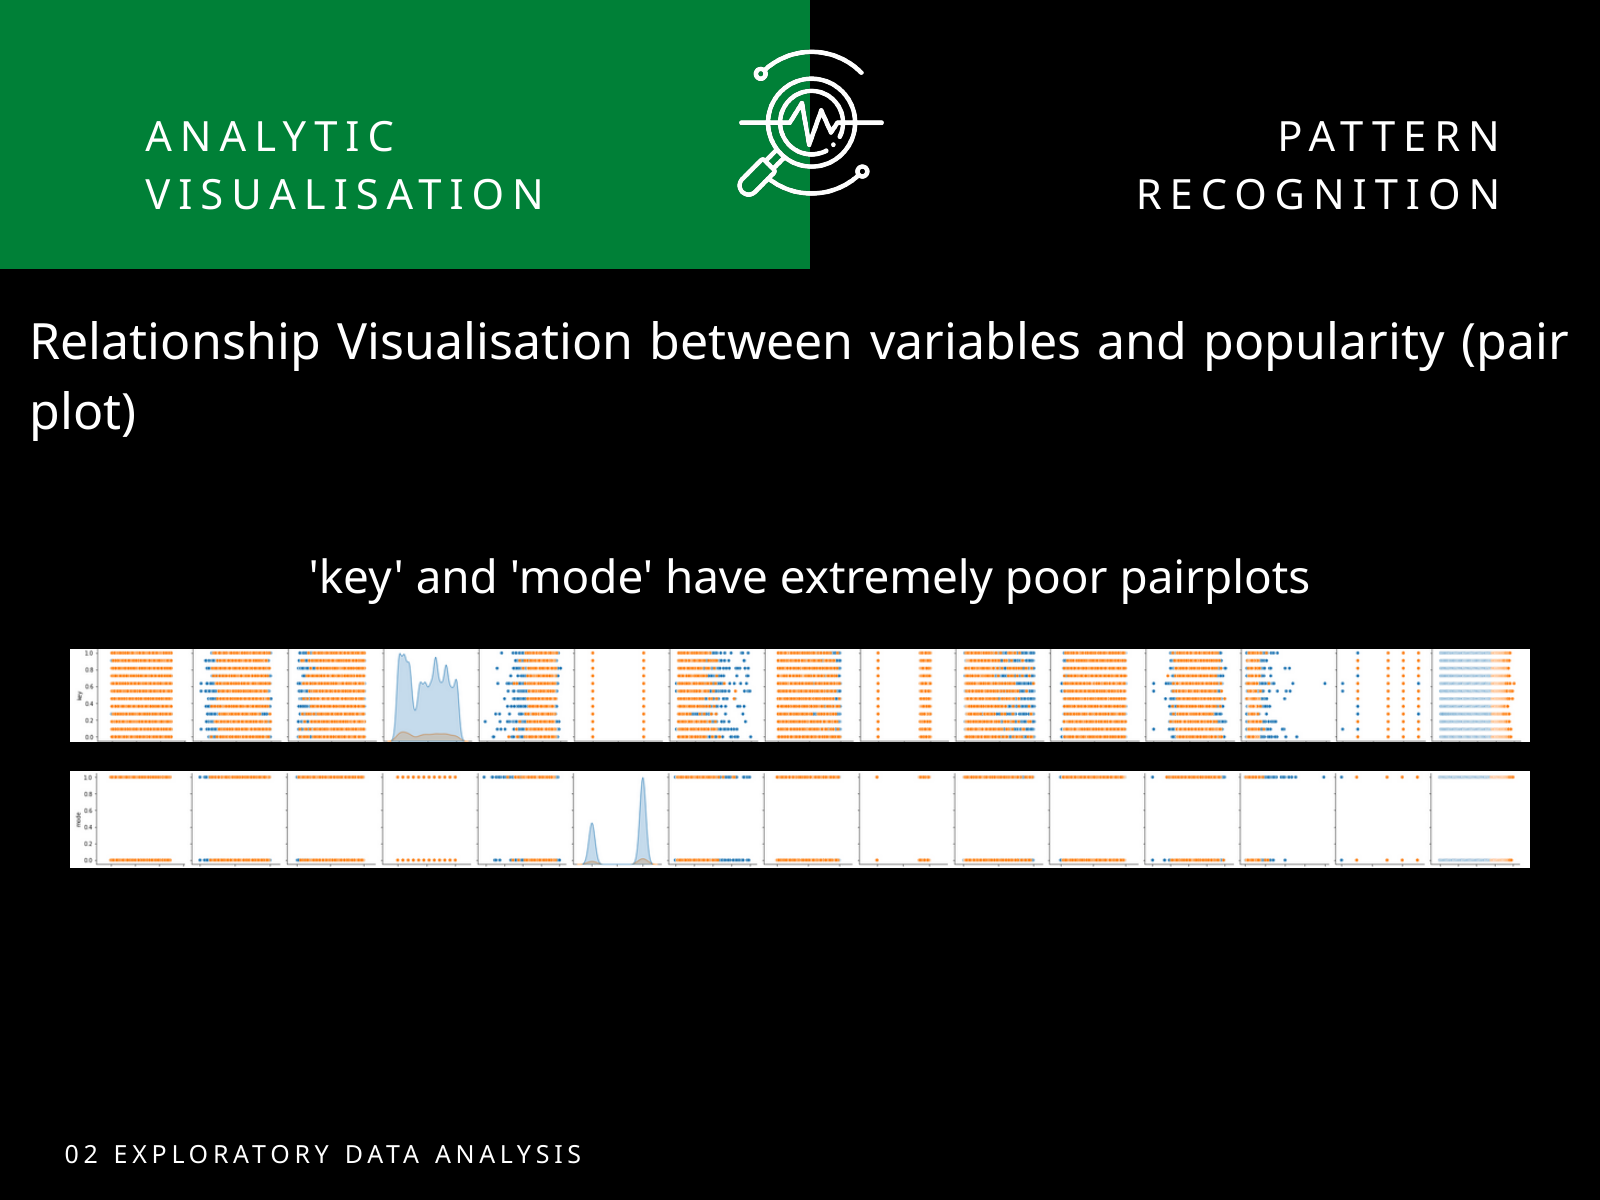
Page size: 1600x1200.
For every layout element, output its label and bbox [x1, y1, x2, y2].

picture [69, 770, 1531, 868]
text_box [0, 0, 1600, 1200]
text_box [0, 0, 528, 552]
picture [69, 649, 1531, 742]
picture [735, 42, 884, 198]
